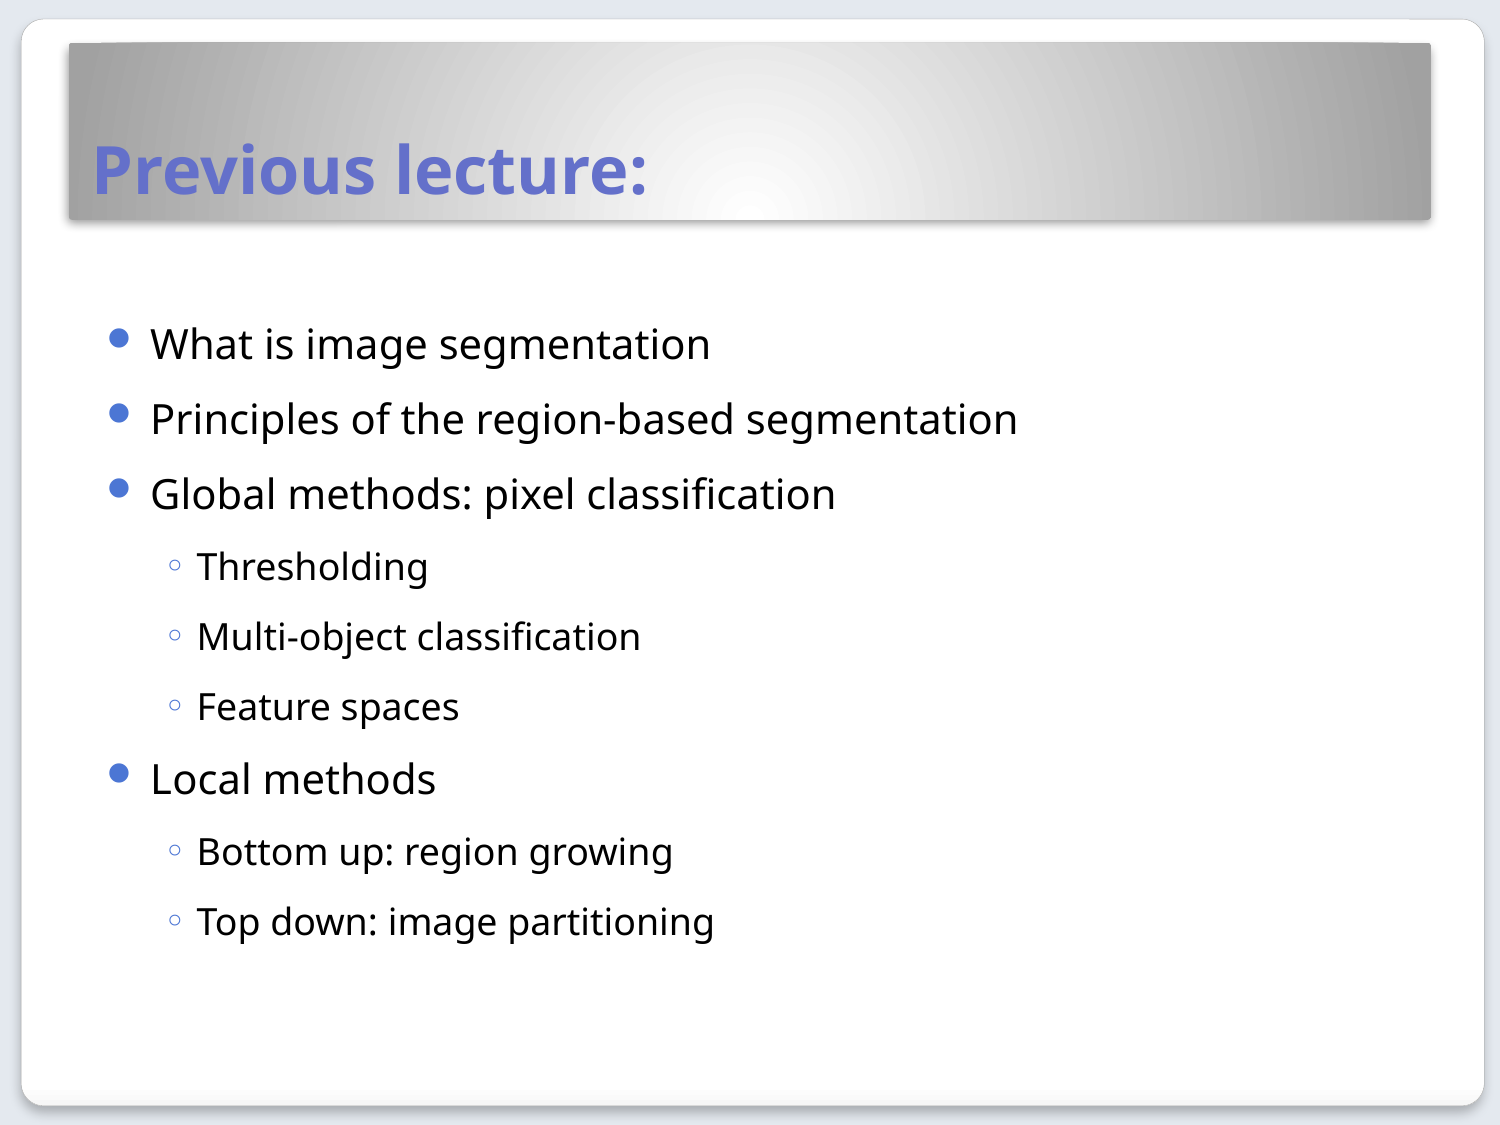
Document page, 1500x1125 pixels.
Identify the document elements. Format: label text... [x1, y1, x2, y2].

title Previous lecture: [76, 42, 1420, 216]
list What is image segmentation Principles of the region-based segmentation Global methods: pixel classification Thresholding Multi-object classification Feature spaces Local methods Bottom up: region growing Top down: image partitioning [76, 302, 1420, 1047]
